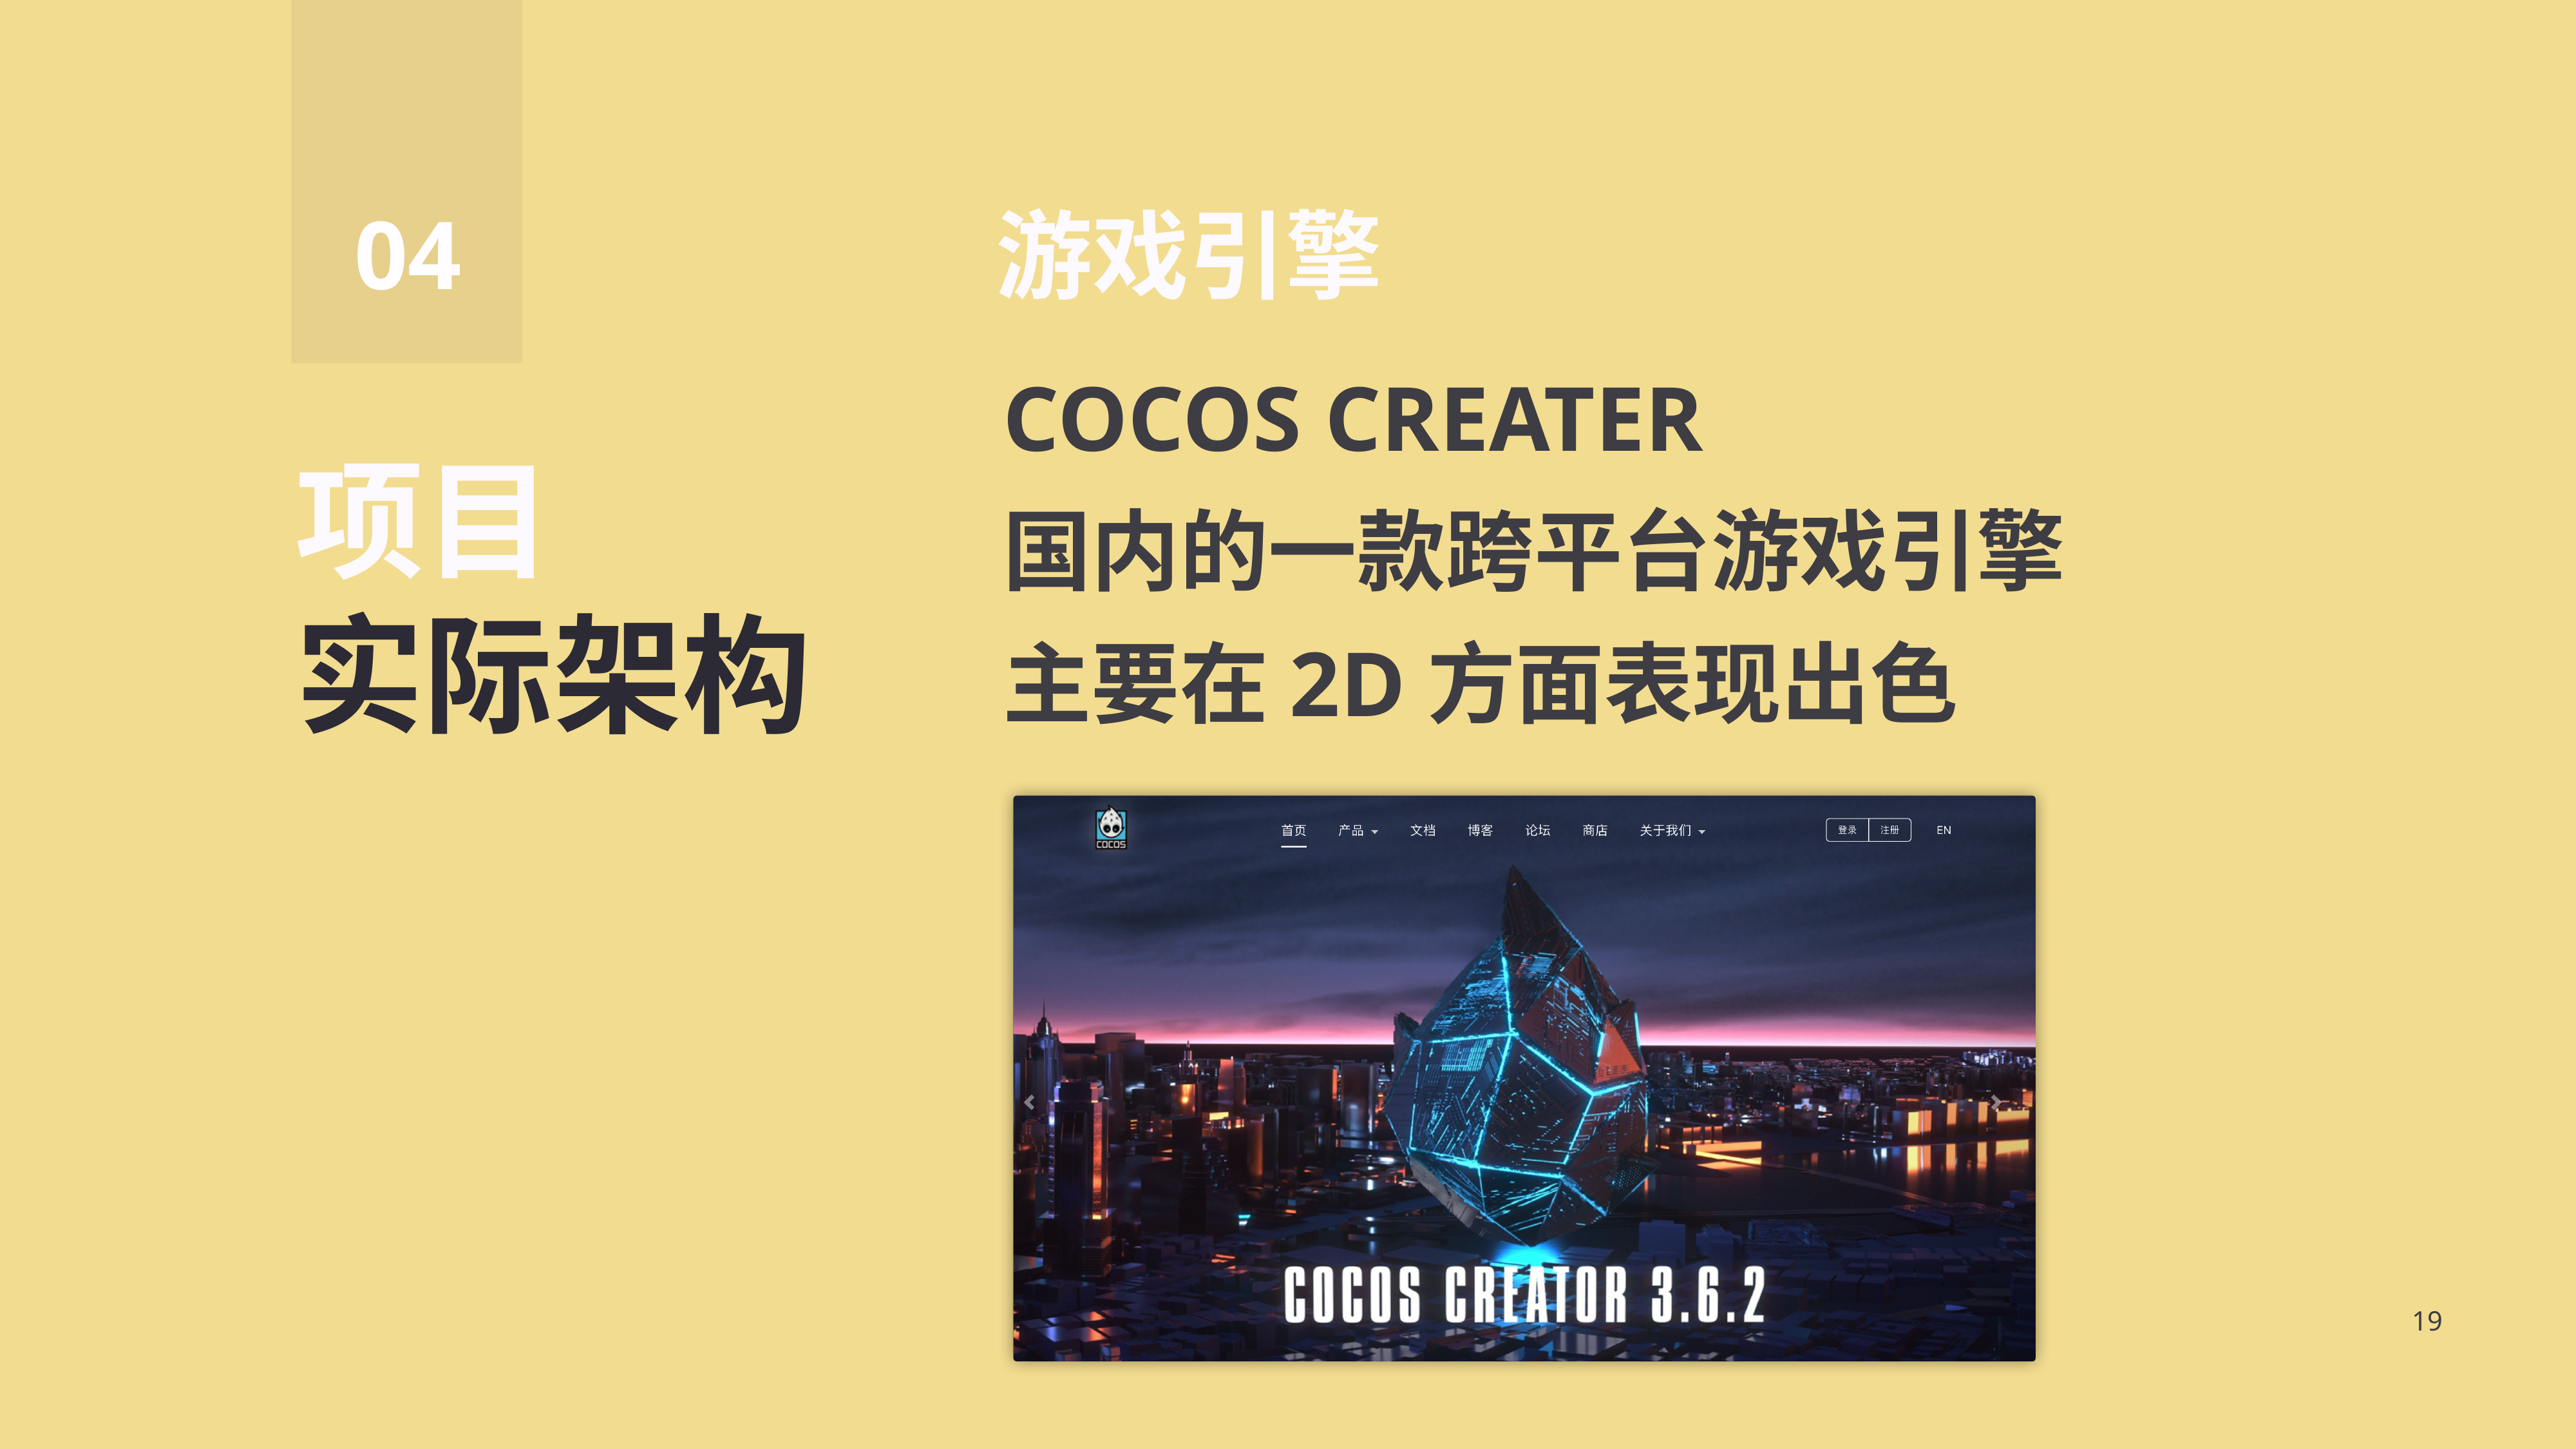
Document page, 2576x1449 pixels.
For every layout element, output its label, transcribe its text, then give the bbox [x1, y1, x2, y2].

picture [999, 781, 2050, 1376]
text_box COCOS CREATER 国内的一款跨平台游戏引擎 主要在2D方面表现出色 [999, 332, 2414, 1300]
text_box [291, 0, 523, 363]
text_box 游戏引擎 [953, 167, 1425, 339]
text_box 项目 实际架构 [291, 435, 870, 799]
text_box 19 [2380, 1300, 2475, 1345]
